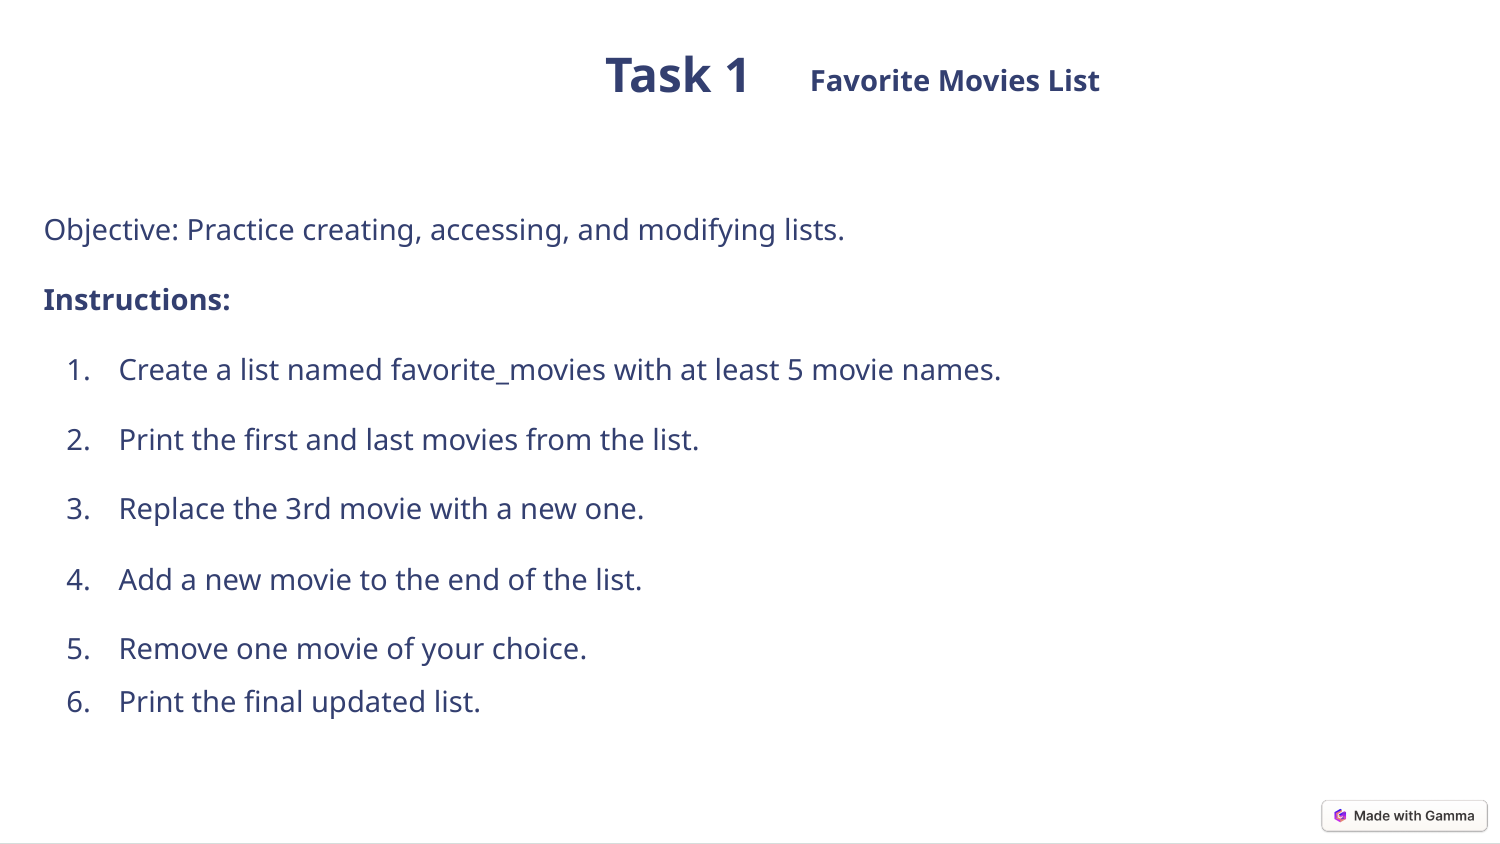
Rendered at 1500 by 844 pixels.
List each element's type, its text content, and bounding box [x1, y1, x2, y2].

text_box Objective: Practice creating, accessing, and modifying lists. Instructions: Create a list named favorite_movies with at least 5 movie names. Print the first and last movies from the list. Replace the 3rd movie with a new one. Add a new movie to the end of the list. Remove one movie of your choice. Print the final updated list. [28, 82, 1435, 812]
text_box Favorite Movies List [794, 30, 1287, 82]
picture [1316, 794, 1493, 837]
text_box Task 1 [605, 30, 789, 82]
